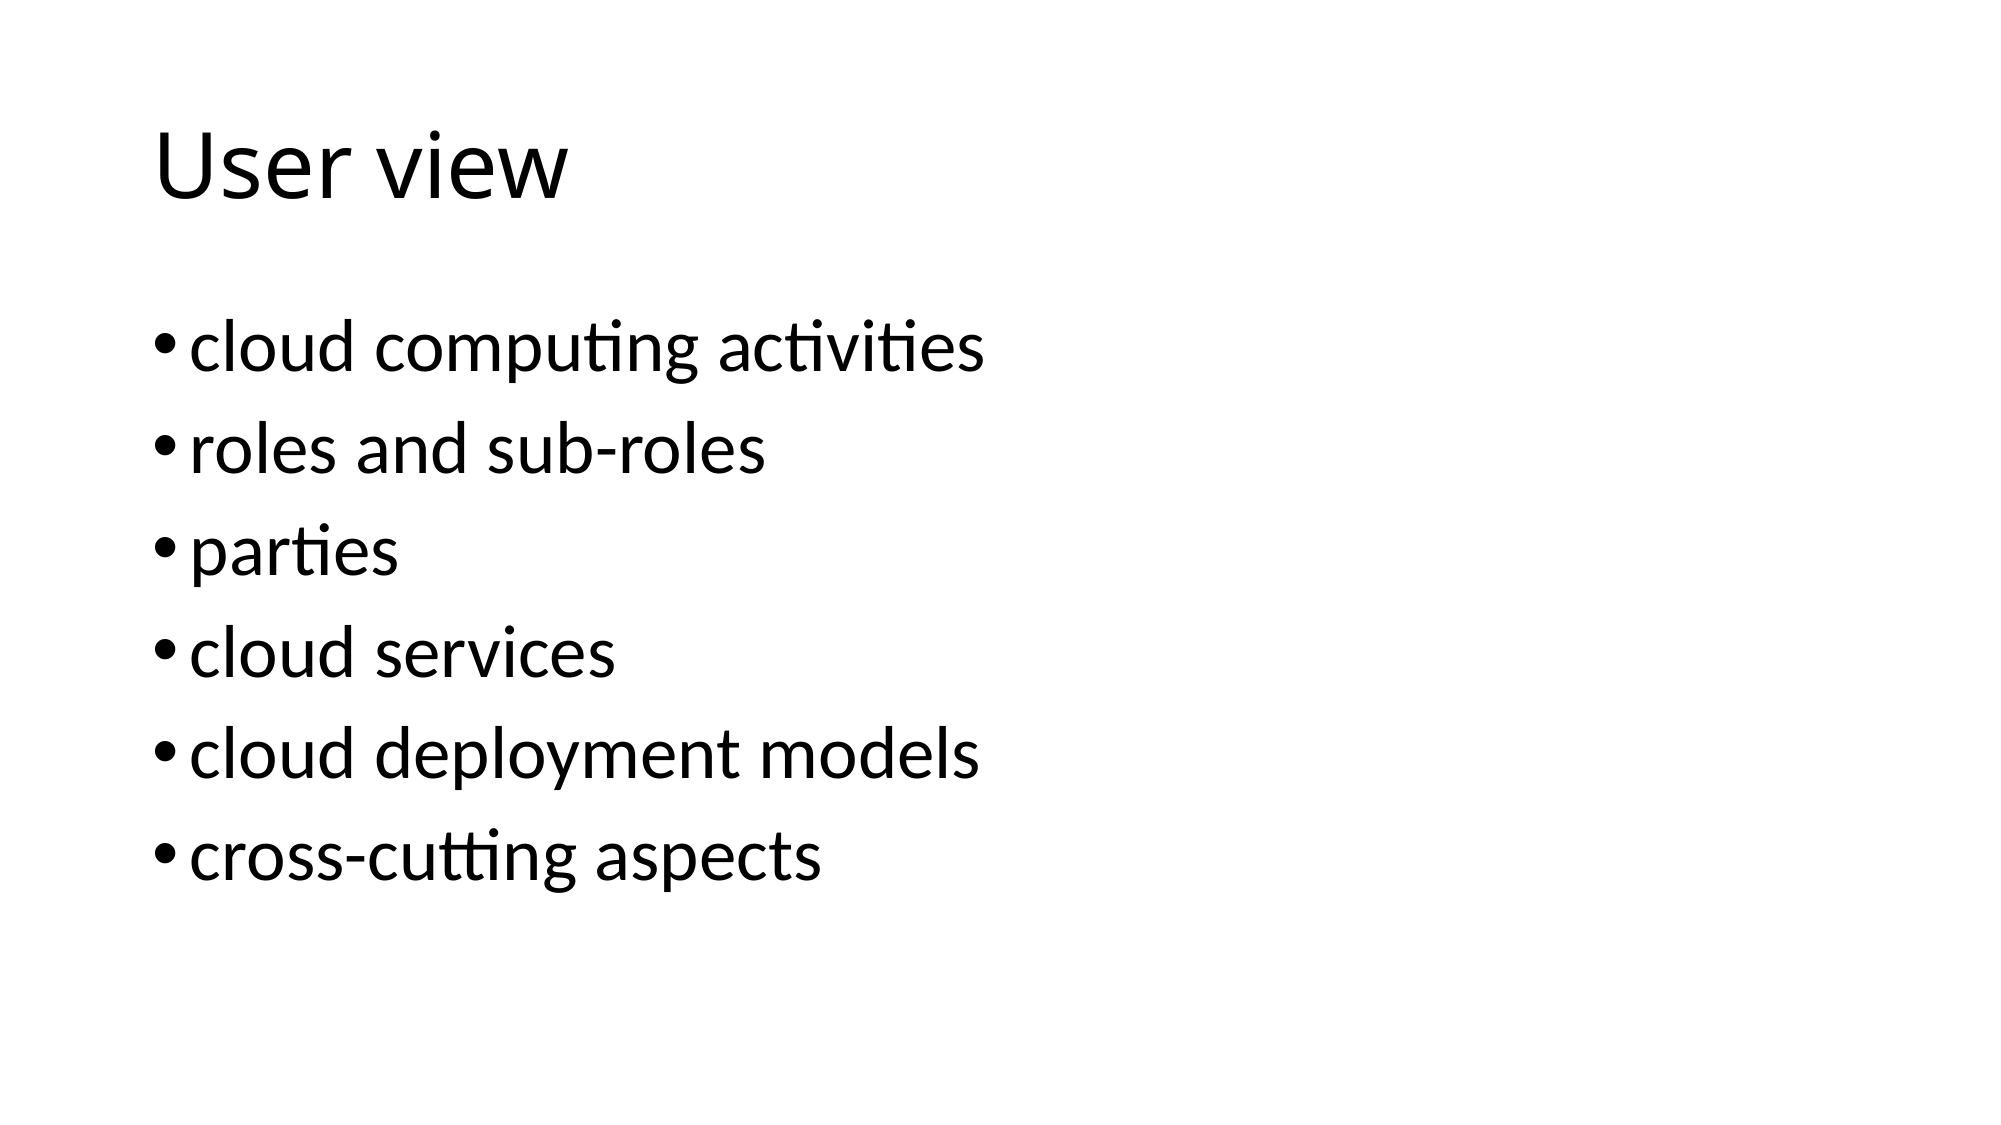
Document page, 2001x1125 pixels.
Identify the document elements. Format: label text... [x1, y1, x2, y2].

list cloud computing activities roles and sub-roles parties cloud services cloud deployment models cross-cutting aspects [137, 299, 1863, 1014]
title User view [137, 59, 1863, 278]
